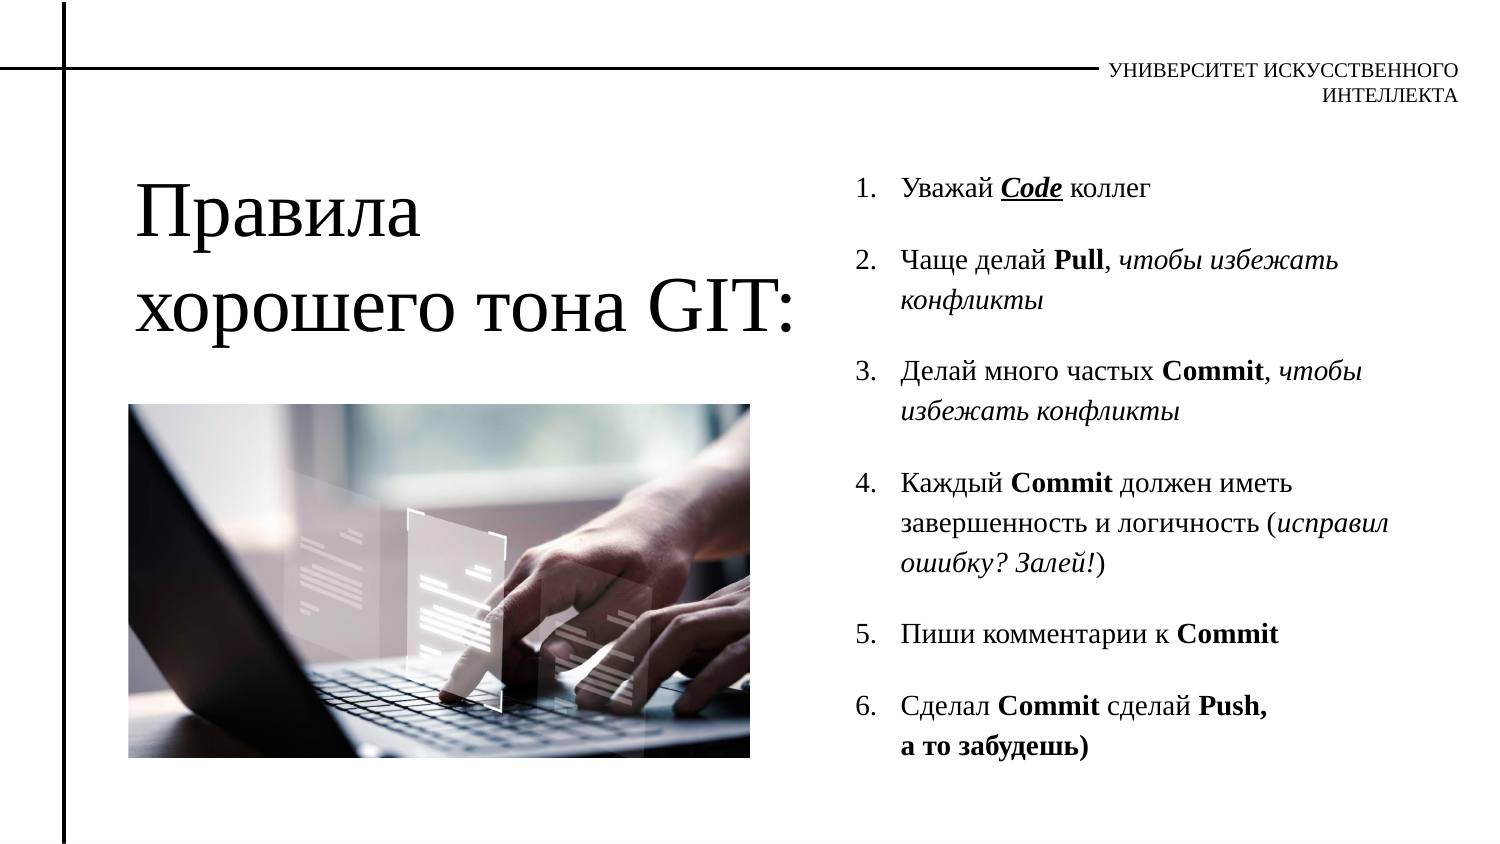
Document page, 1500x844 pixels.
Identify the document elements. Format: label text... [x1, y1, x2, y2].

picture [128, 404, 751, 759]
text_box Уважай Code коллег Чаще делай Pull, чтобы избежать конфликты Делай много частых Commit, чтобы избежать конфликты Каждый Commit должен иметь завершенность и логичность (исправил ошибку? Залей!) Пиши комментарии к Commit Сделал Commit сделай Push, а то забудешь) [814, 157, 1409, 526]
text_box Правила хорошего тона GIT: [120, 142, 890, 292]
text_box УНИВЕРСИТЕТ ИСКУССТВЕННОГО ИНТЕЛЛЕКТА [999, 45, 1470, 98]
